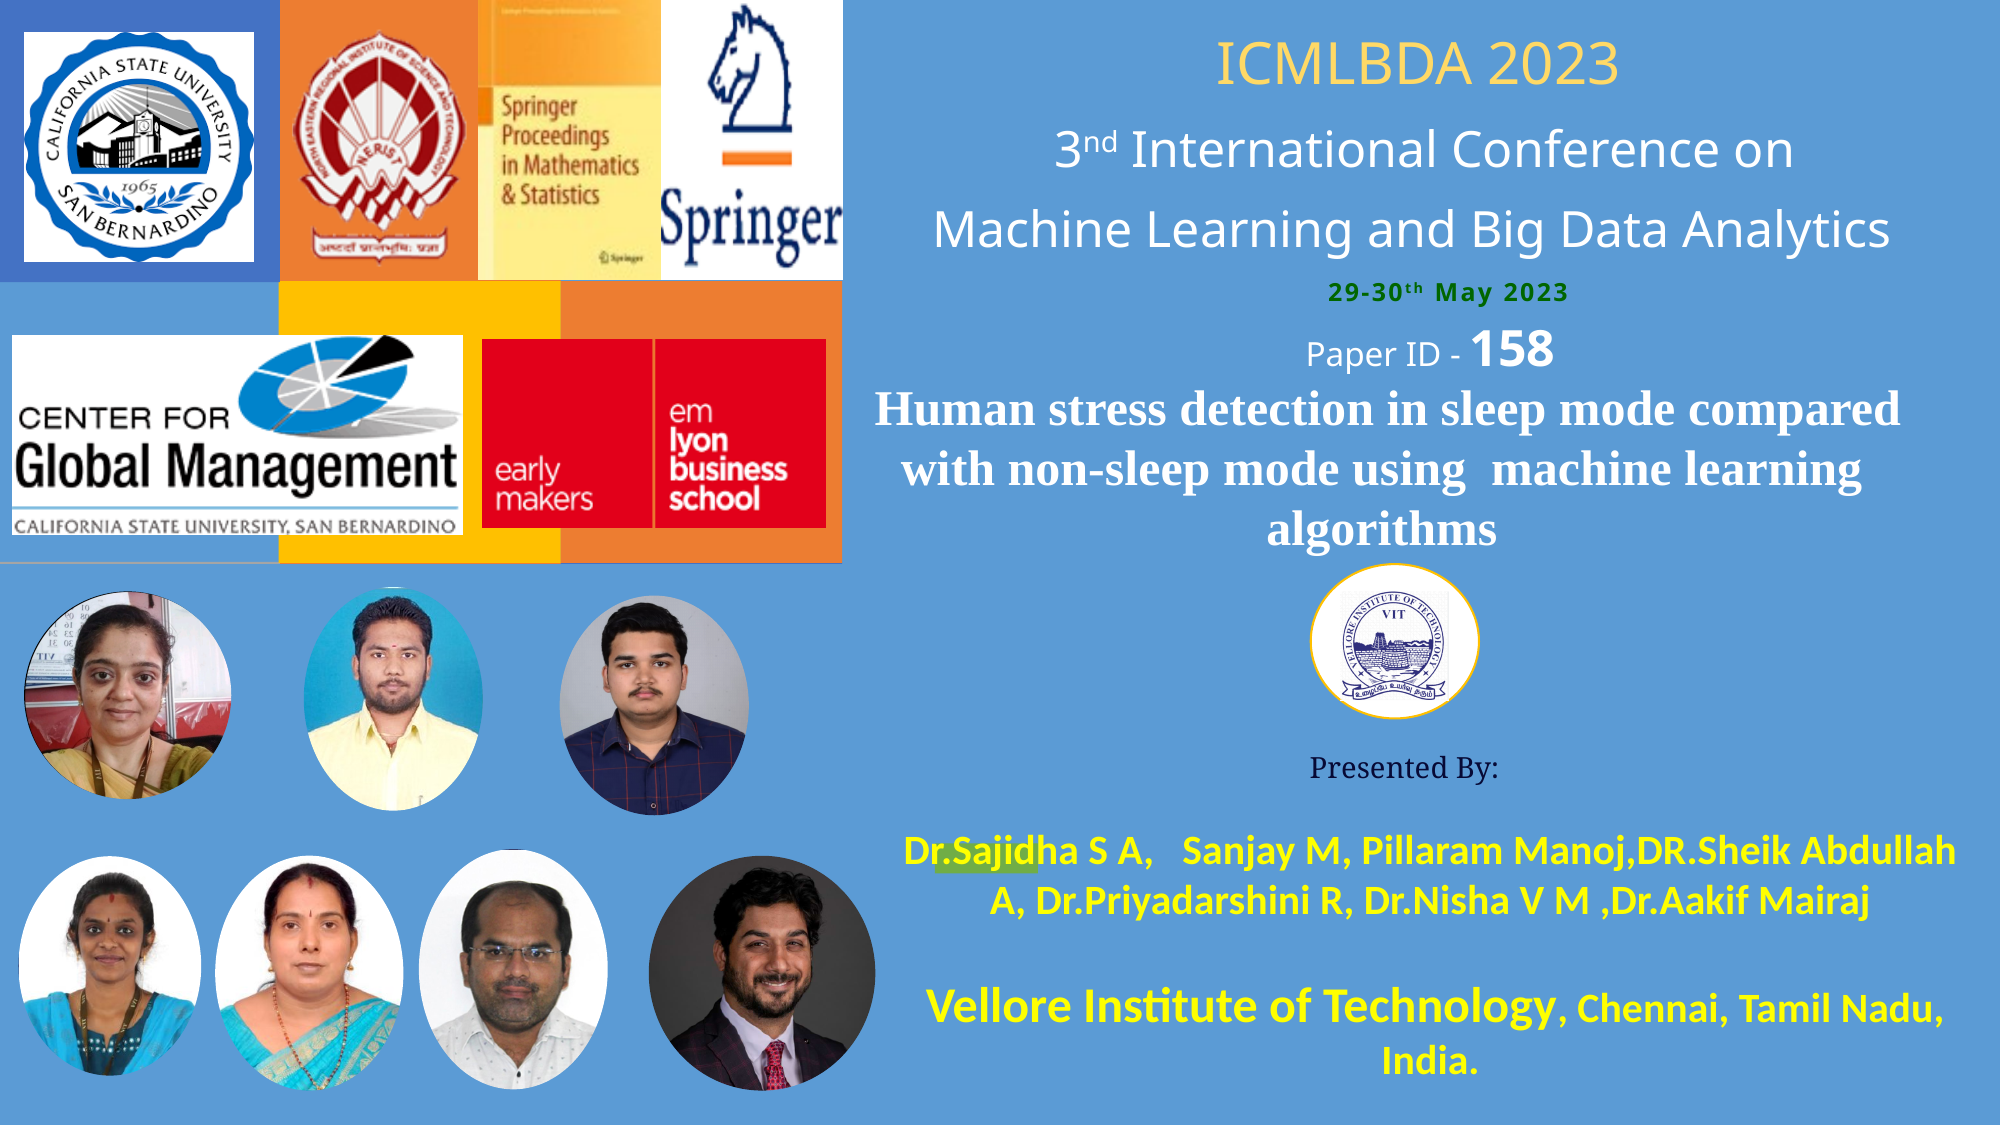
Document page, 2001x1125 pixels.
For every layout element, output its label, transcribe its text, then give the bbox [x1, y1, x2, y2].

text_box [1309, 563, 1481, 720]
text_box Presented By: [1294, 741, 1514, 792]
picture [0, 564, 876, 1125]
picture [12, 335, 463, 535]
picture [24, 32, 255, 262]
text_box ICMLBDA 2023 3nd International Conference on Machine Learning and Big Data Analytics 29-30th May 2023 [842, 13, 1995, 314]
text_box Dr.Sajidha S A, Sanjay M, Pillaram Manoj,DR.Sheik Abdullah A, Dr.Priyadarshini R, Dr.Nisha V M ,Dr.Aakif Mairaj Vellore Institute of Technology, Chennai, Tamil Nadu, India. [866, 815, 1995, 1125]
text_box Paper ID - 158 [1258, 304, 1603, 384]
picture [482, 339, 826, 528]
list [1340, 591, 1449, 701]
picture [280, 0, 843, 280]
text_box Human stress detection in sleep mode compared with non-sleep mode using machine learning algorithms [794, 367, 1970, 683]
